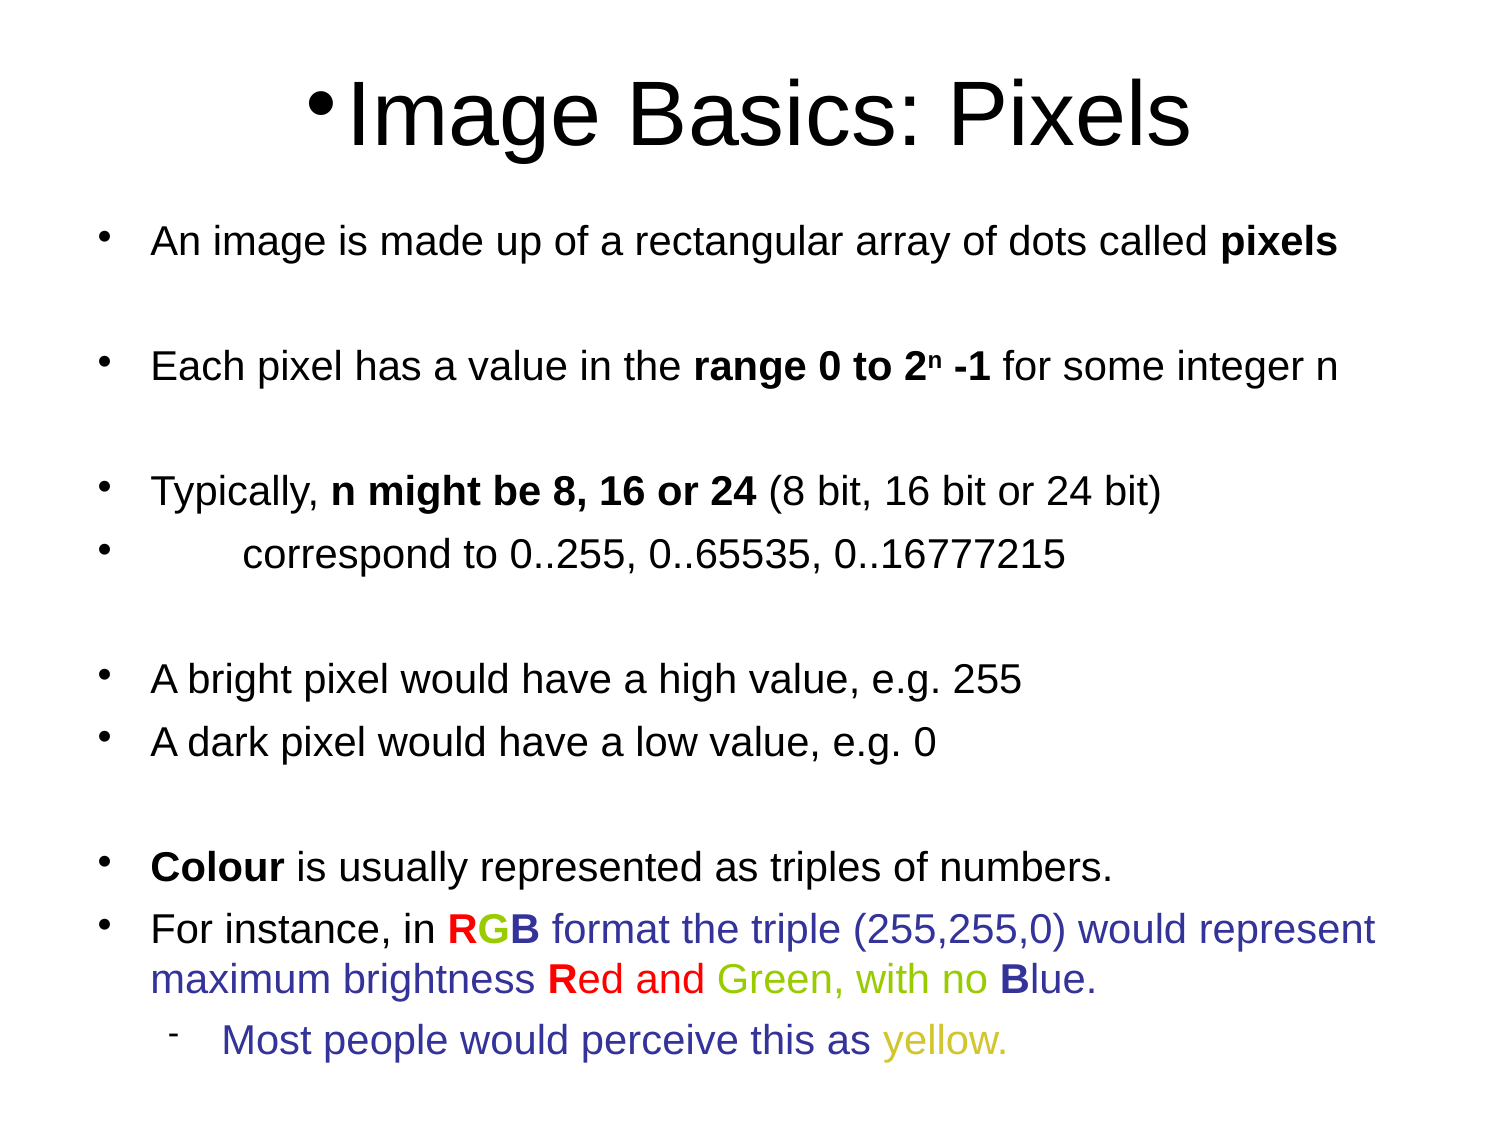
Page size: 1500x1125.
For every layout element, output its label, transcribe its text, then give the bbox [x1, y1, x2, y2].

text_box Image Basics: Pixels [74, 45, 1425, 173]
text_box An image is made up of a rectangular array of dots called pixels Each pixel has a value in the range 0 to 2n -1 for some integer n Typically, n might be 8, 16 or 24 (8 bit, 16 bit or 24 bit) correspond to 0..255, 0..65535, 0..16777215 A bright pixel would have a high value, e.g. 255 A dark pixel would have a low value, e.g. 0 Colour is usually represented as triples of numbers. For instance, in RGB format the triple (255,255,0) would represent maximum brightness Red and Green, with no Blue. Most people would perceive this as yellow. [64, 206, 1449, 1093]
